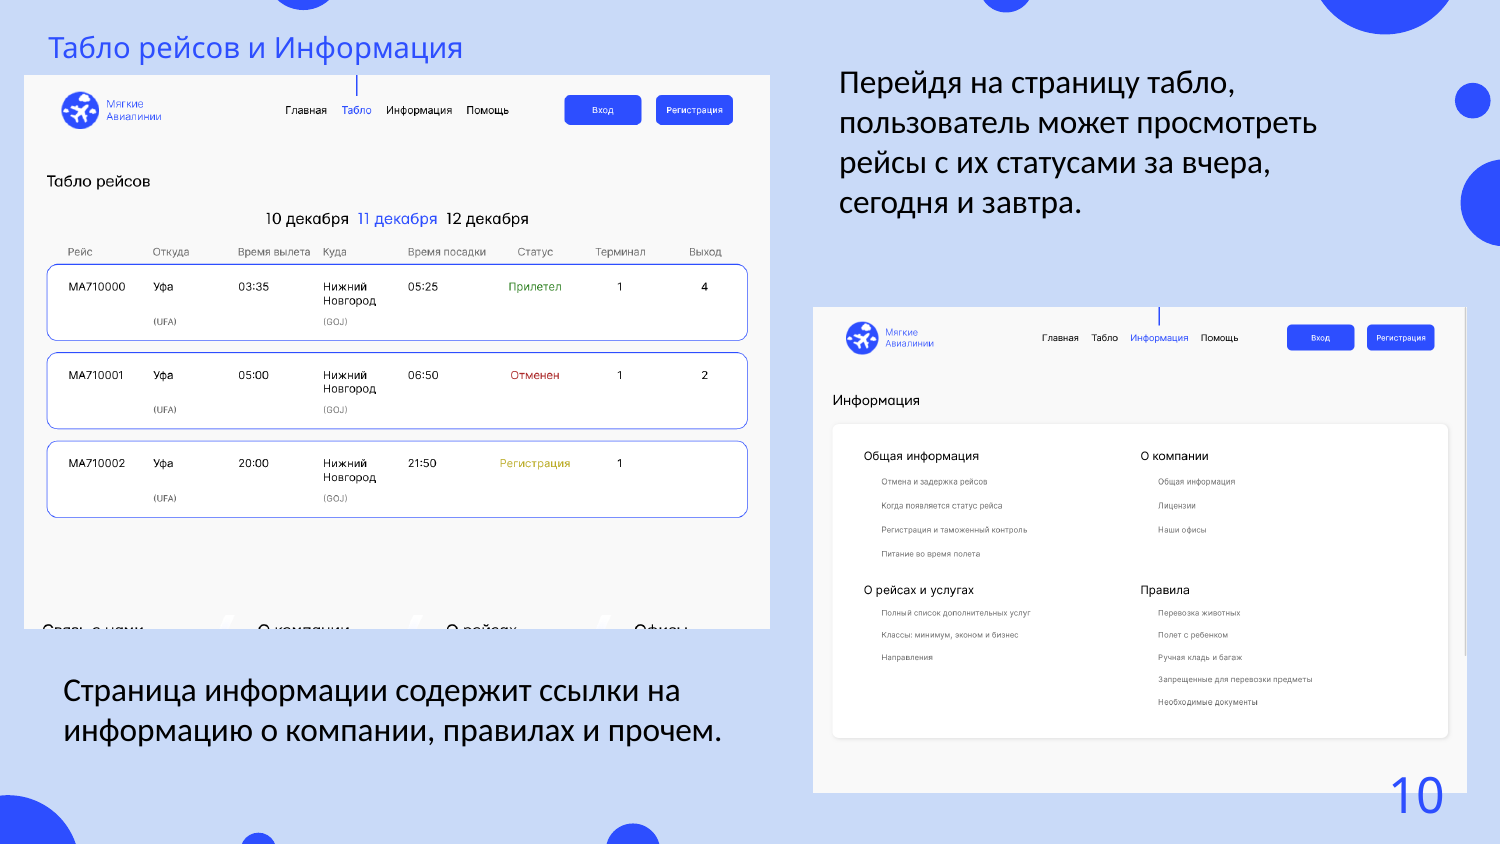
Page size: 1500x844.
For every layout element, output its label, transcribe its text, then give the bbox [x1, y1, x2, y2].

picture [812, 306, 1467, 793]
text_box [984, 0, 1029, 12]
text_box [1455, 83, 1490, 118]
text_box [607, 827, 659, 844]
text_box [0, 795, 75, 844]
text_box [278, 0, 328, 10]
text_box [242, 833, 275, 844]
picture [24, 75, 771, 629]
text_box [1321, 0, 1449, 34]
text_box 10 [1388, 801, 1452, 824]
text_box [1461, 160, 1500, 246]
text_box Перейдя на страницу табло, пользователь может просмотреть рейсы с их статусами за вчера, сегодня и завтра. [824, 45, 1392, 305]
text_box Табло рейсов и Информация [48, 15, 559, 65]
text_box Страница информации содержит ссылки на информацию о компании, правилах и прочем. [48, 653, 797, 827]
